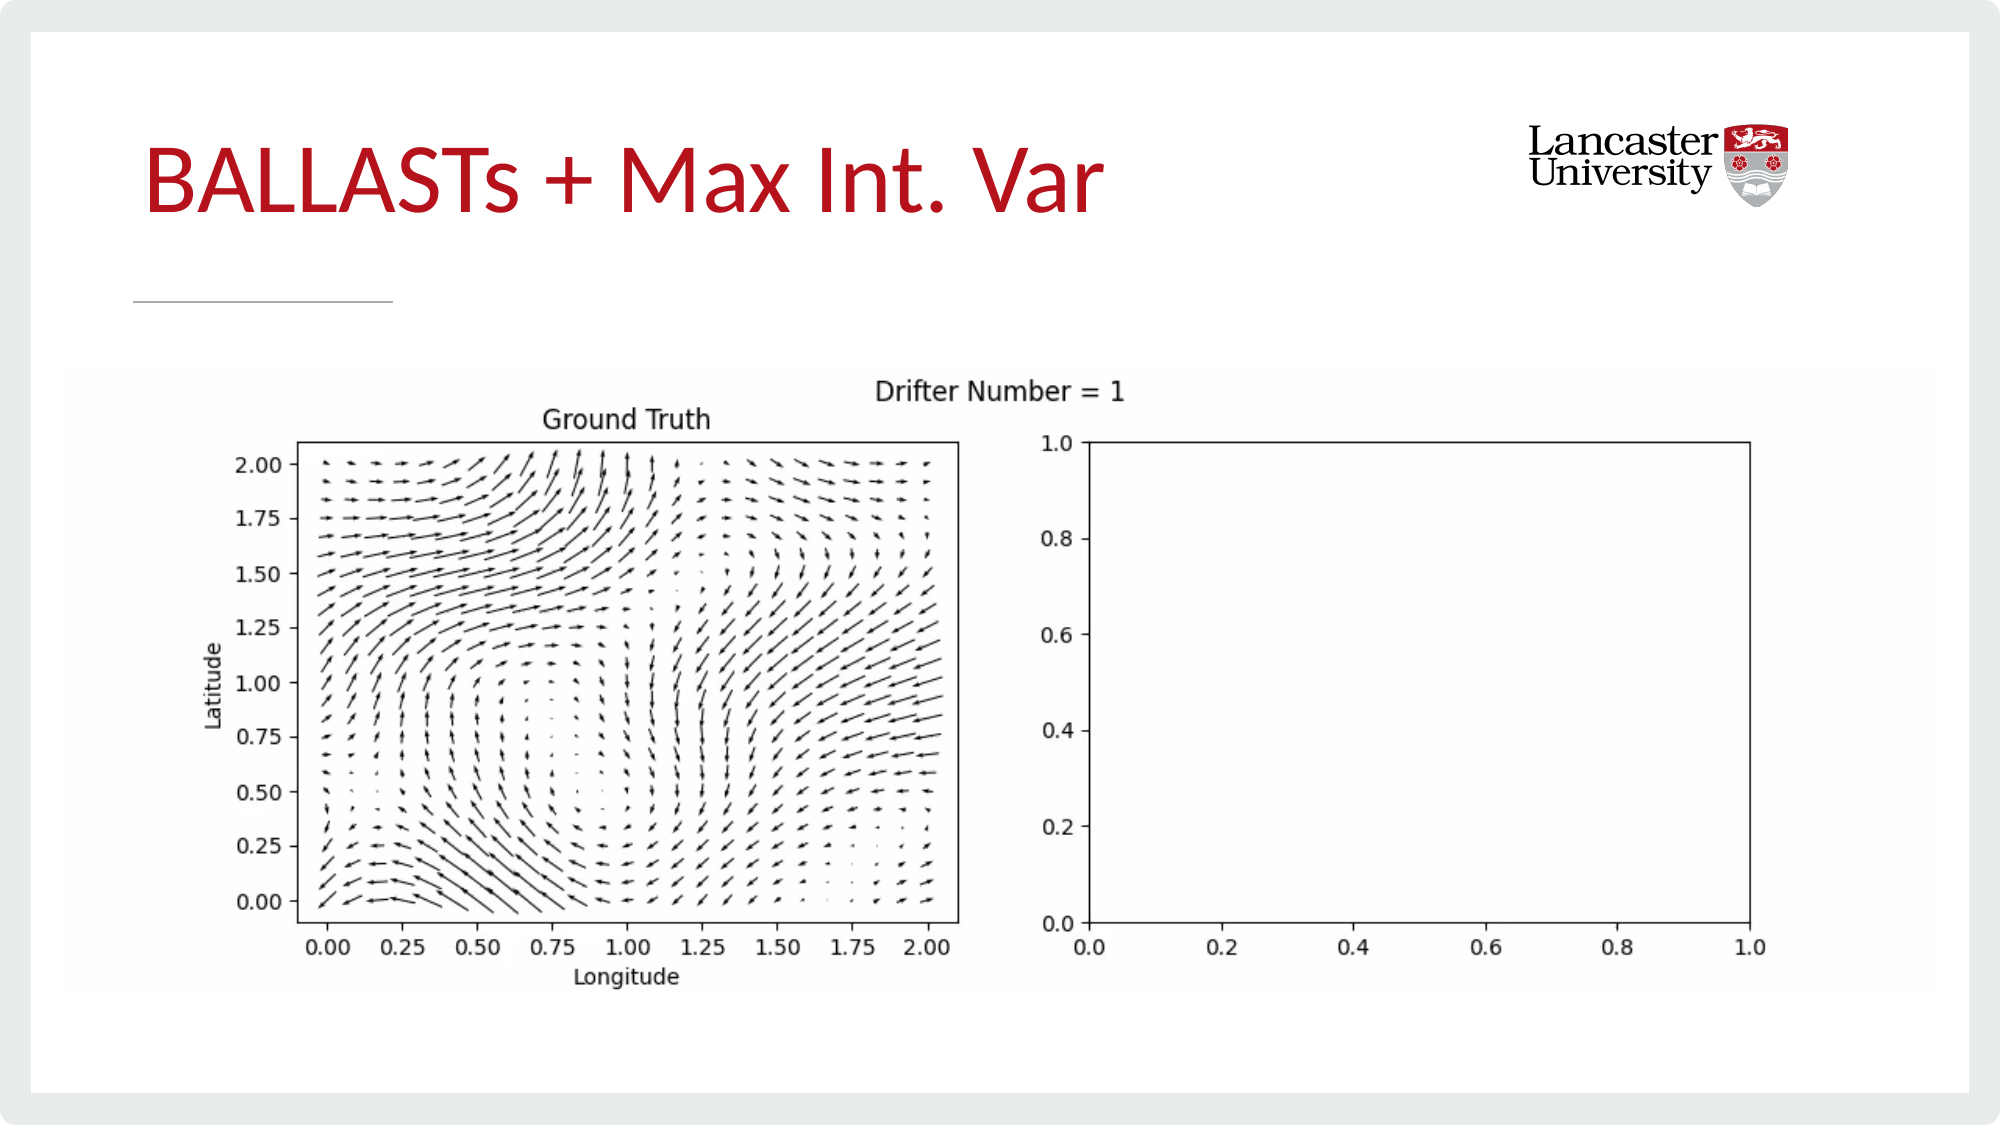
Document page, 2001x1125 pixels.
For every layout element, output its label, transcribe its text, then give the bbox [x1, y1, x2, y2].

title BALLASTs + Max Int. Var [128, 78, 1482, 279]
picture [1529, 124, 1788, 207]
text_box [62, 366, 1938, 992]
